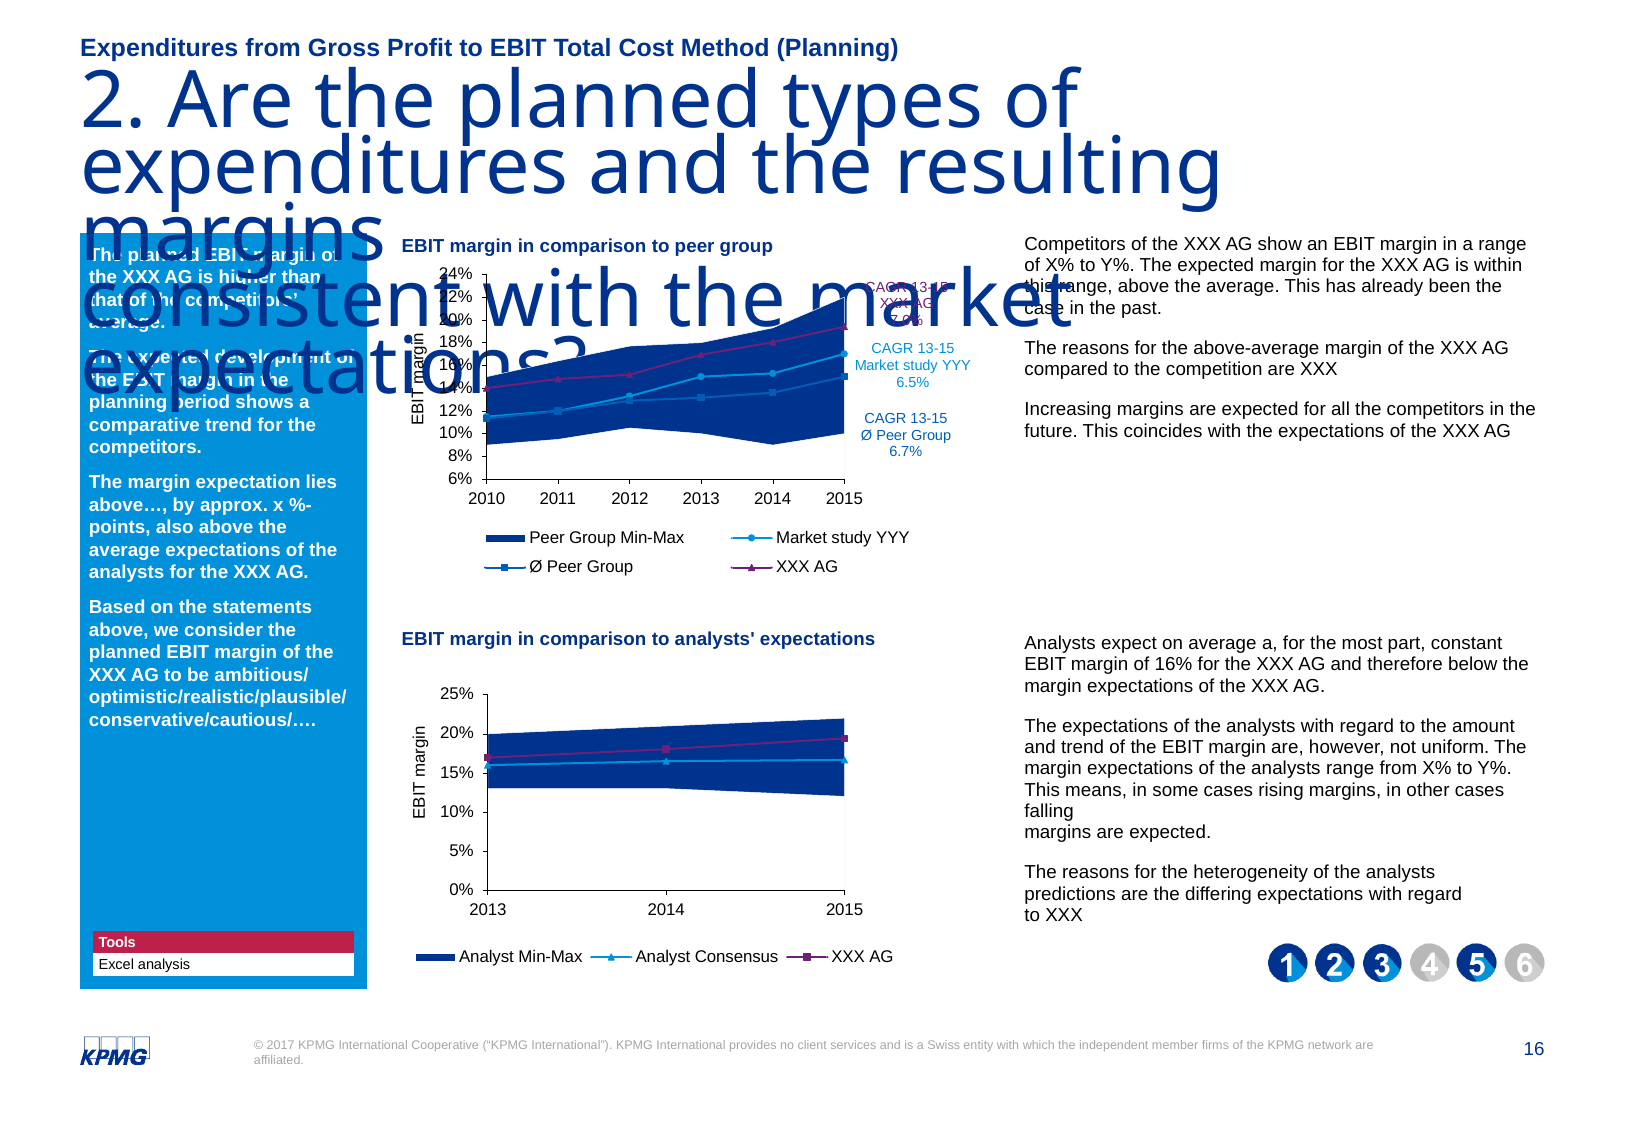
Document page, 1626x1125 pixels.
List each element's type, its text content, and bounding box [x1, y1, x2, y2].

list Expenditures from Gross Profit to EBIT Total Cost Method (Planning) [80, 33, 1490, 62]
picture [1259, 935, 1553, 1002]
picture [386, 627, 1115, 1069]
list Competitors of the XXX AG show an EBIT margin in a range of X% to Y%. The expected margin for the XXX AG is within this range, above the average. This has already been the case in the past. The reasons for the above-average margin of the XXX AG compared to the competition are XXX Increasing margins are expected for all the competitors in the future. This coincides with the expectations of the XXX AG Analysts expect on average a, for the most part, constant EBIT margin of 16% for the XXX AG and therefore below the margin expectations of the XXX AG. The expectations of the analysts with regard to the amount and trend of the EBIT margin are, however, not uniform. The margin expectations of the analysts range from X% to Y%. This means, in some cases rising margins, in other cases falling margins are expected. The reasons for the heterogeneity of the analysts predictions are the differing expectations with regard to XXX [988, 233, 1547, 989]
table_cell Excel analysis [93, 955, 354, 976]
title 2. Are the planned types of expenditures and the resulting margins consistent with the market expectations? [80, 74, 1544, 193]
picture [401, 263, 976, 591]
table_header Tools [93, 931, 354, 953]
list The planned EBIT margin of the XXX AG is higher than that of the competitors’ average. The expected development of the EBIT margin in the planning period shows a comparative trend for the competitors. The margin expectation lies above…, by approx. x %-points, also above the average expectations of the analysts for the XXX AG. Based on the statements above, we consider the planned EBIT margin of the XXX AG to be ambitious/ optimistic/realistic/plausible/ conservative/cautious/…. [80, 233, 367, 989]
text_box EBIT margin in comparison to peer group [401, 233, 959, 263]
